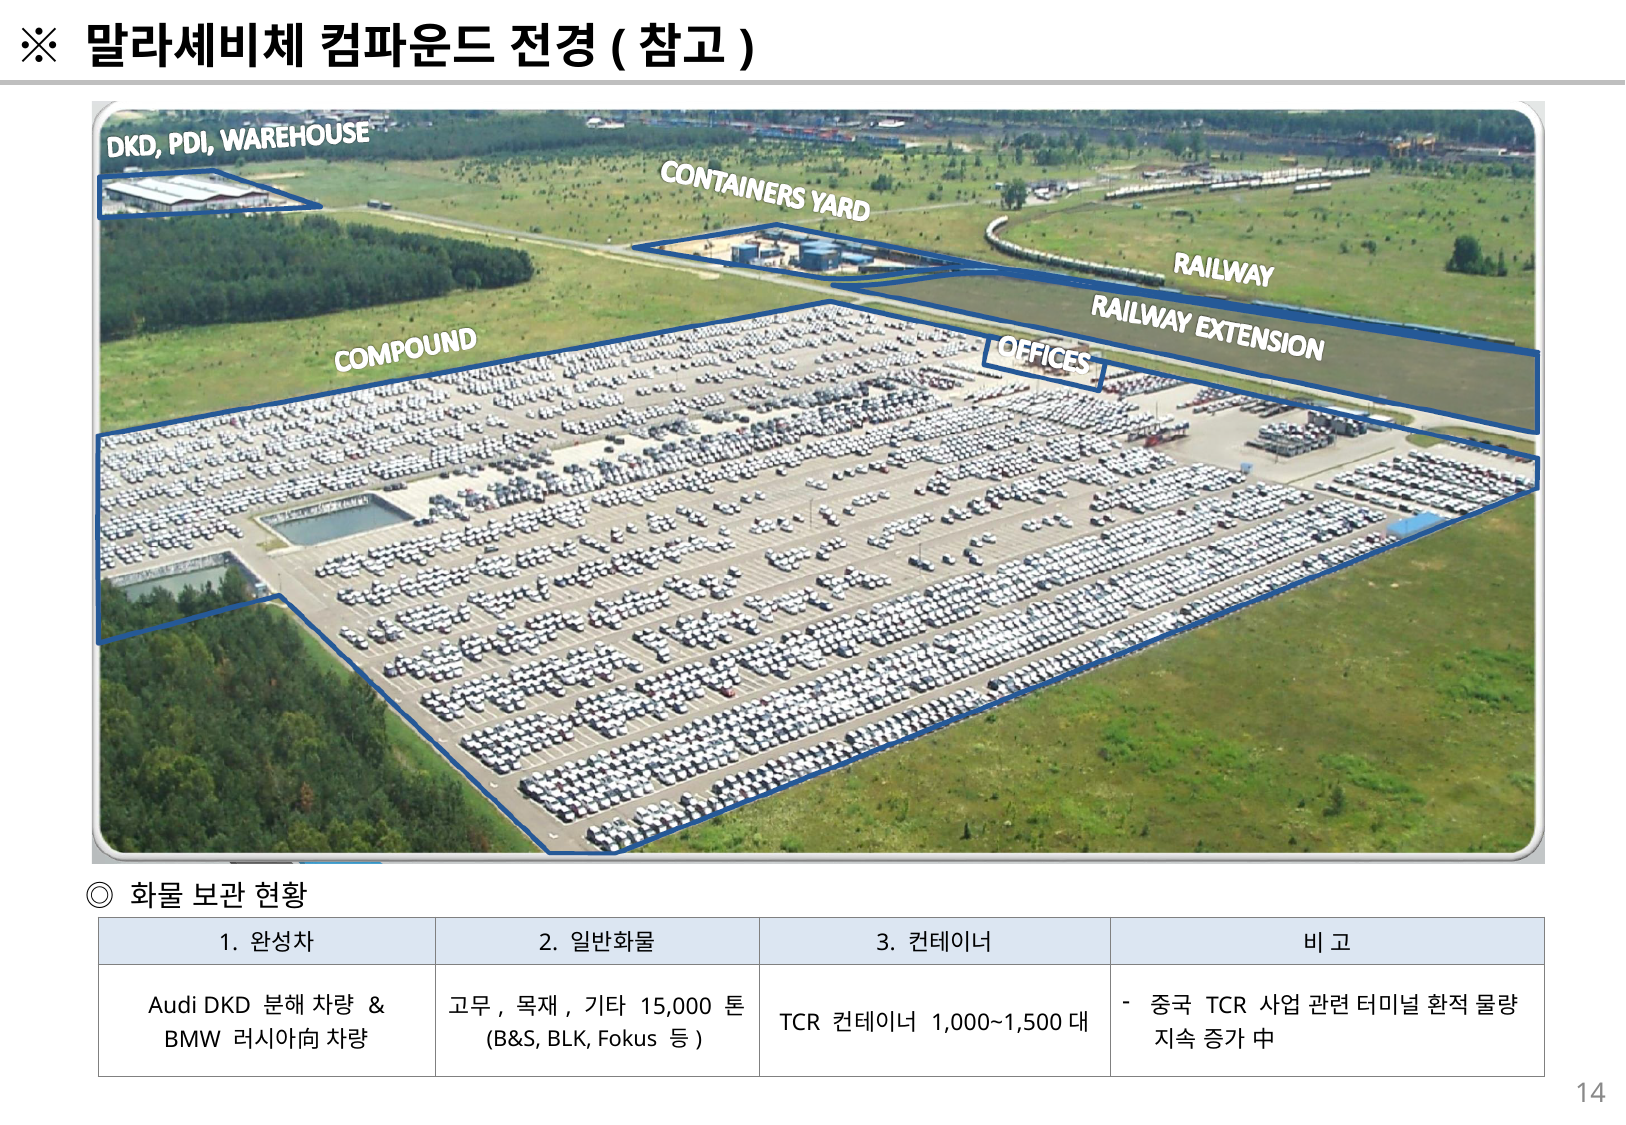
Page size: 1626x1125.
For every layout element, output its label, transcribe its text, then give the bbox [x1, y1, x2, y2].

table_header 3. 컨테이너 [760, 918, 1110, 964]
text_box ◎ 화물 보관 현황 [70, 869, 332, 920]
picture [91, 101, 1546, 864]
table_header 비 고 [1111, 918, 1544, 964]
table_cell 중국 TCR 사업 관련 터미널 환적 물량 지속 증가 中 [1111, 965, 1544, 1076]
table_cell TCR 컨테이너 1,000~1,500대 [760, 965, 1110, 1076]
table_header 2. 일반화물 [436, 918, 759, 964]
table_cell 고무, 목재, 기타 15,000 톤 (B&S, BLK, Fokus 등) [436, 965, 759, 1076]
text_box ※ 말라셰비체 컴파운드 전경(참고) [0, 1, 1625, 81]
table_cell Audi DKD 분해 차량 & BMW 러시아向 차량 [99, 965, 435, 1076]
table_header 1. 완성차 [99, 918, 435, 964]
slide_number 14 [1242, 1063, 1622, 1124]
